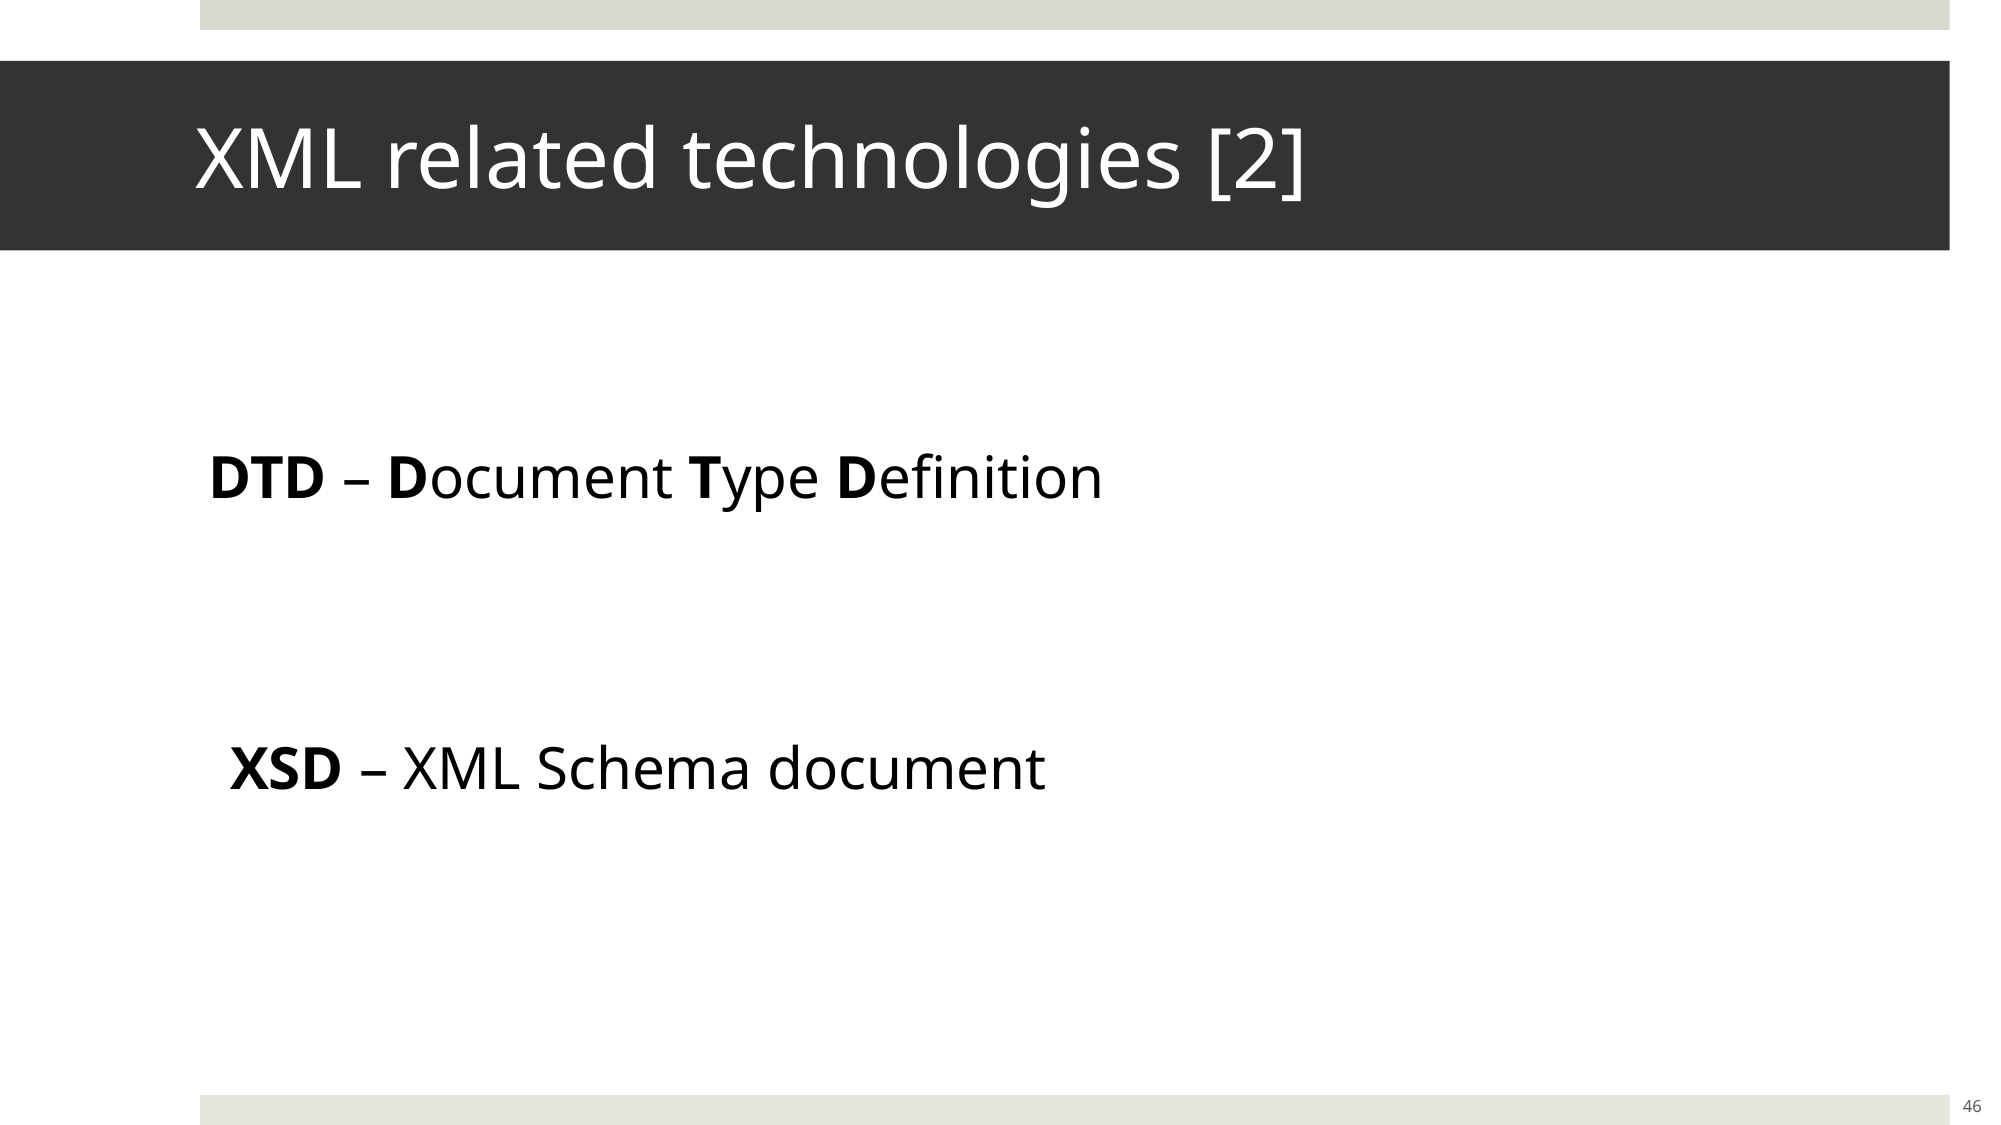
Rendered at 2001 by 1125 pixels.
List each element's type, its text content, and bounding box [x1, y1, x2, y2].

text_box XSD – XML Schema document [215, 723, 1062, 809]
title XML related technologies [2] [0, 60, 1950, 251]
text_box DTD – Document Type Definition [193, 432, 1120, 518]
slide_number 46 [1922, 1077, 2000, 1125]
slide_number [1439, 30, 1906, 91]
